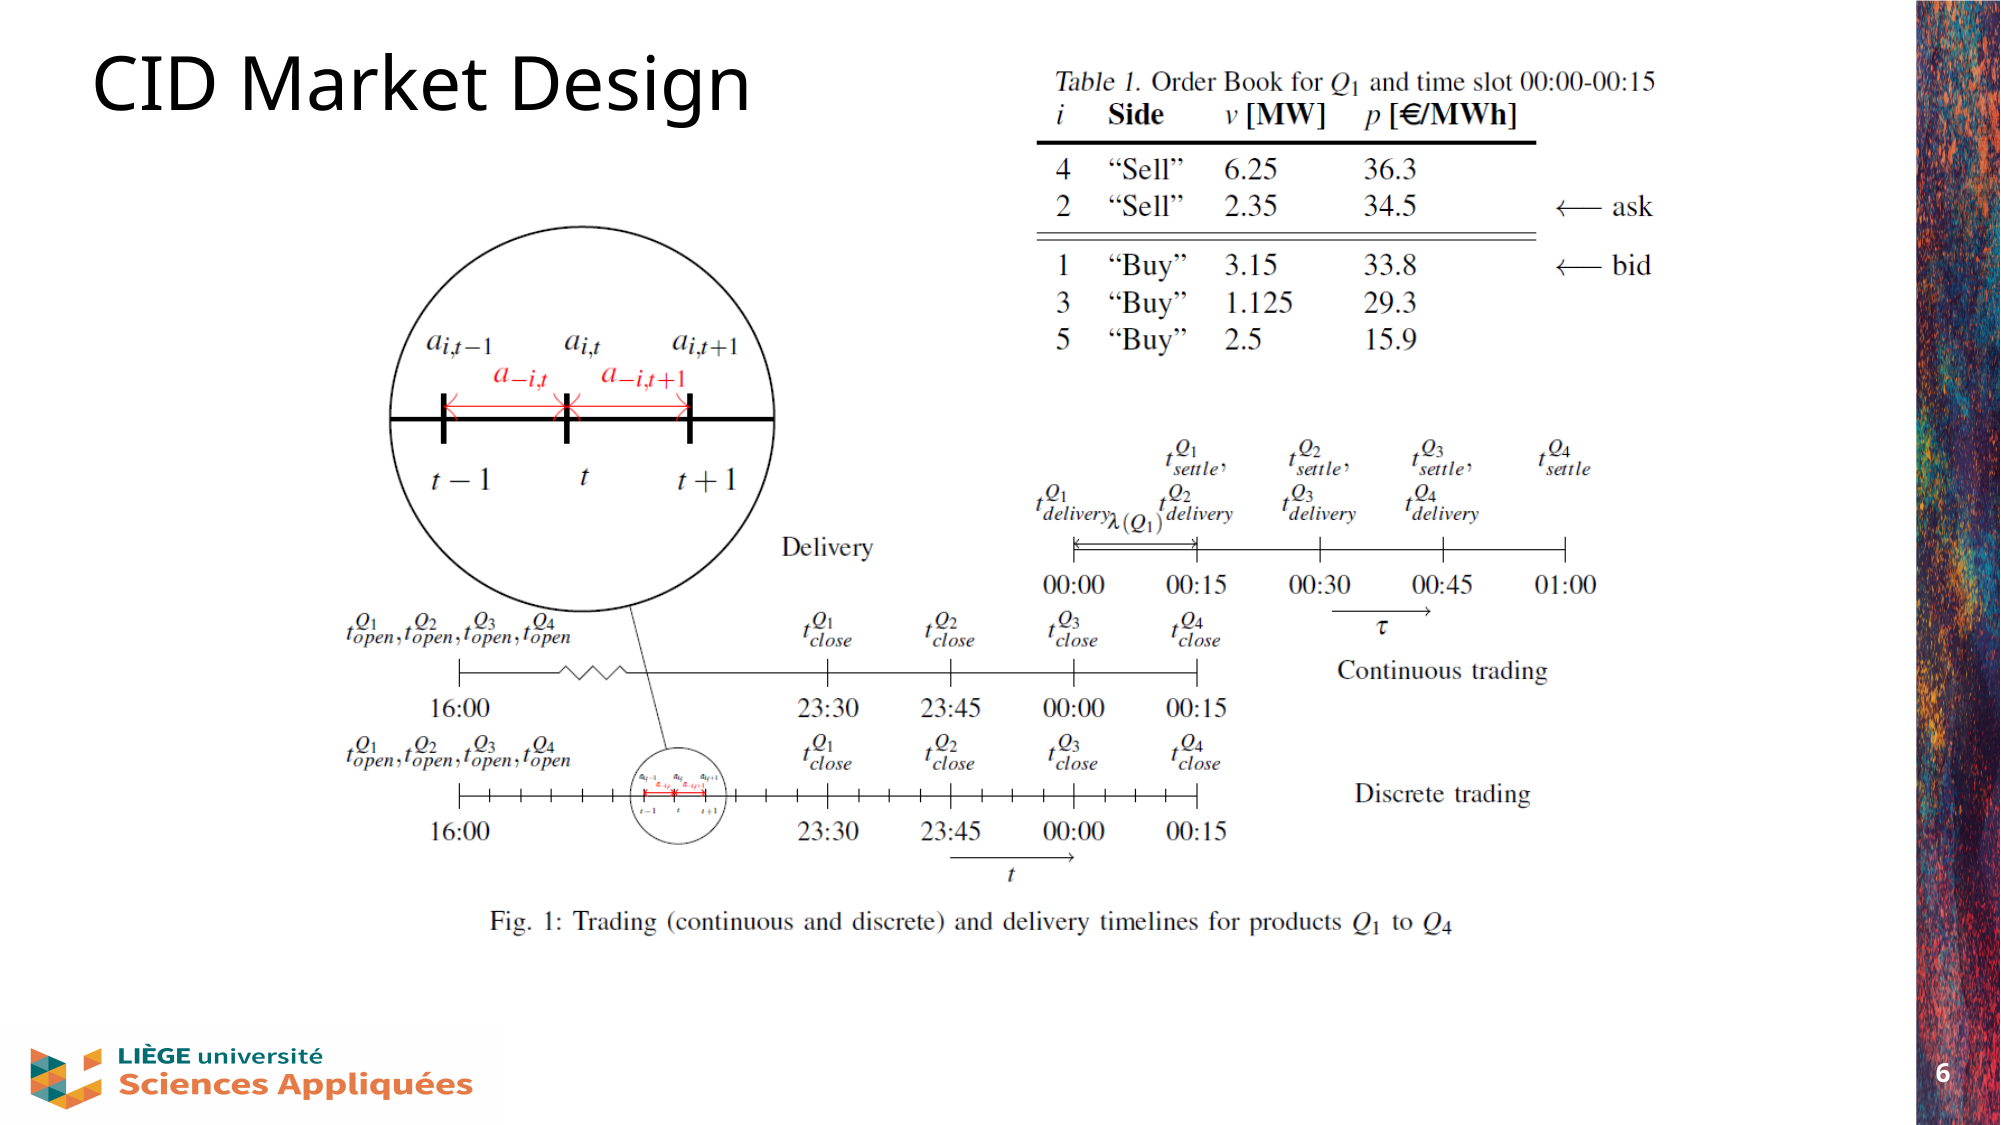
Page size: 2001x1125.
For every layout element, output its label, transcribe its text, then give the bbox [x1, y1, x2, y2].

slide_number 6 [1926, 1047, 1978, 1098]
picture [0, 1025, 503, 1125]
title CID Market Design [82, 7, 1791, 155]
picture [262, 49, 1713, 959]
picture [1917, 1, 2000, 1124]
